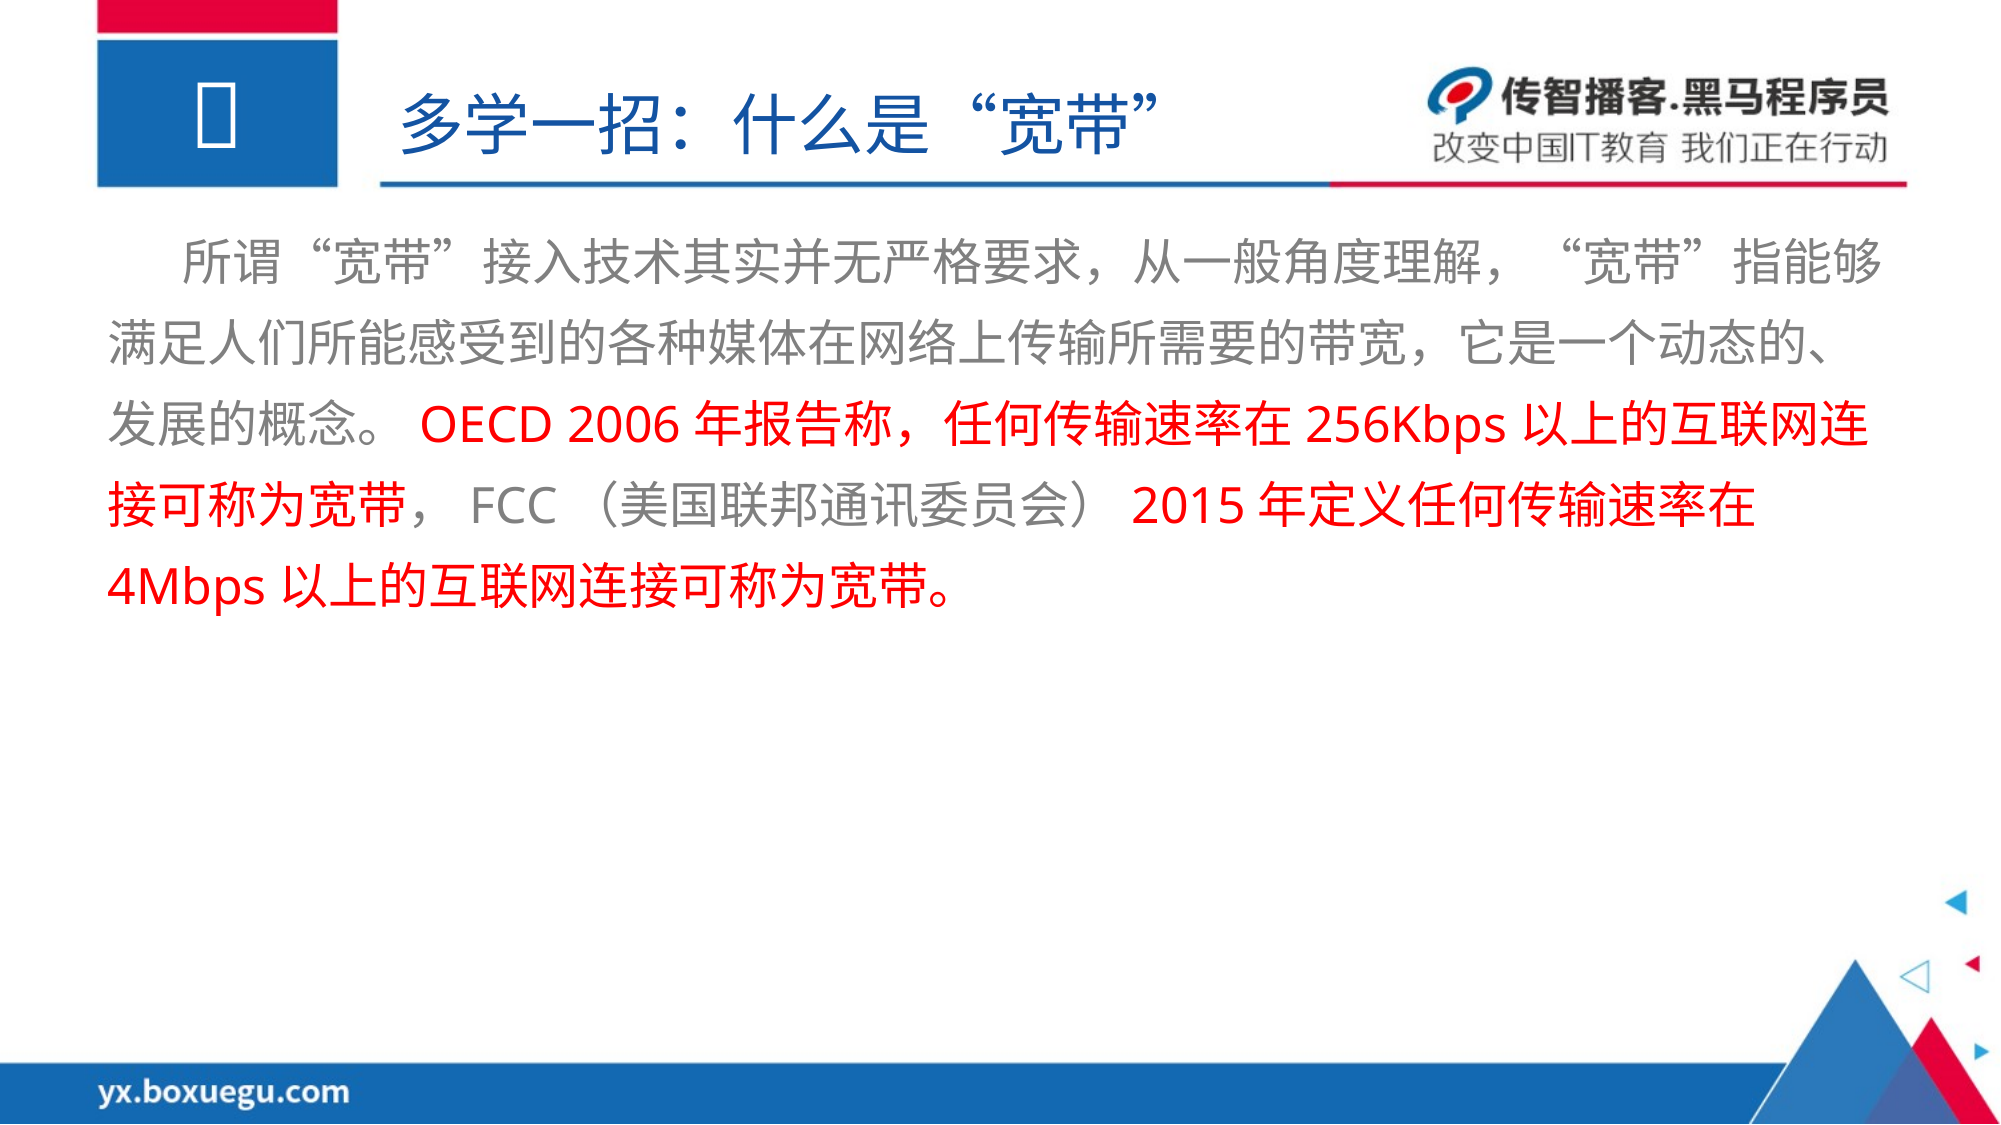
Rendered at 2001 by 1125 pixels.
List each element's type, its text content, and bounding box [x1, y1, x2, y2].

text_box  [174, 49, 260, 174]
text_box 所谓“宽带”接入技术其实并无严格要求，从一般角度理解，“宽带”指能够满足人们所能感受到的各种媒体在网络上传输所需要的带宽，它是一个动态的、发展的概念。OECD 2006年报告称，任何传输速率在256Kbps以上的互联网连接可称为宽带，FCC（美国联邦通讯委员会）2015年定义任何传输速率在4Mbps以上的互联网连接可称为宽带。 [92, 201, 1907, 622]
picture [0, 0, 2000, 1124]
text_box 多学一招：什么是“宽带” [382, 75, 1357, 171]
